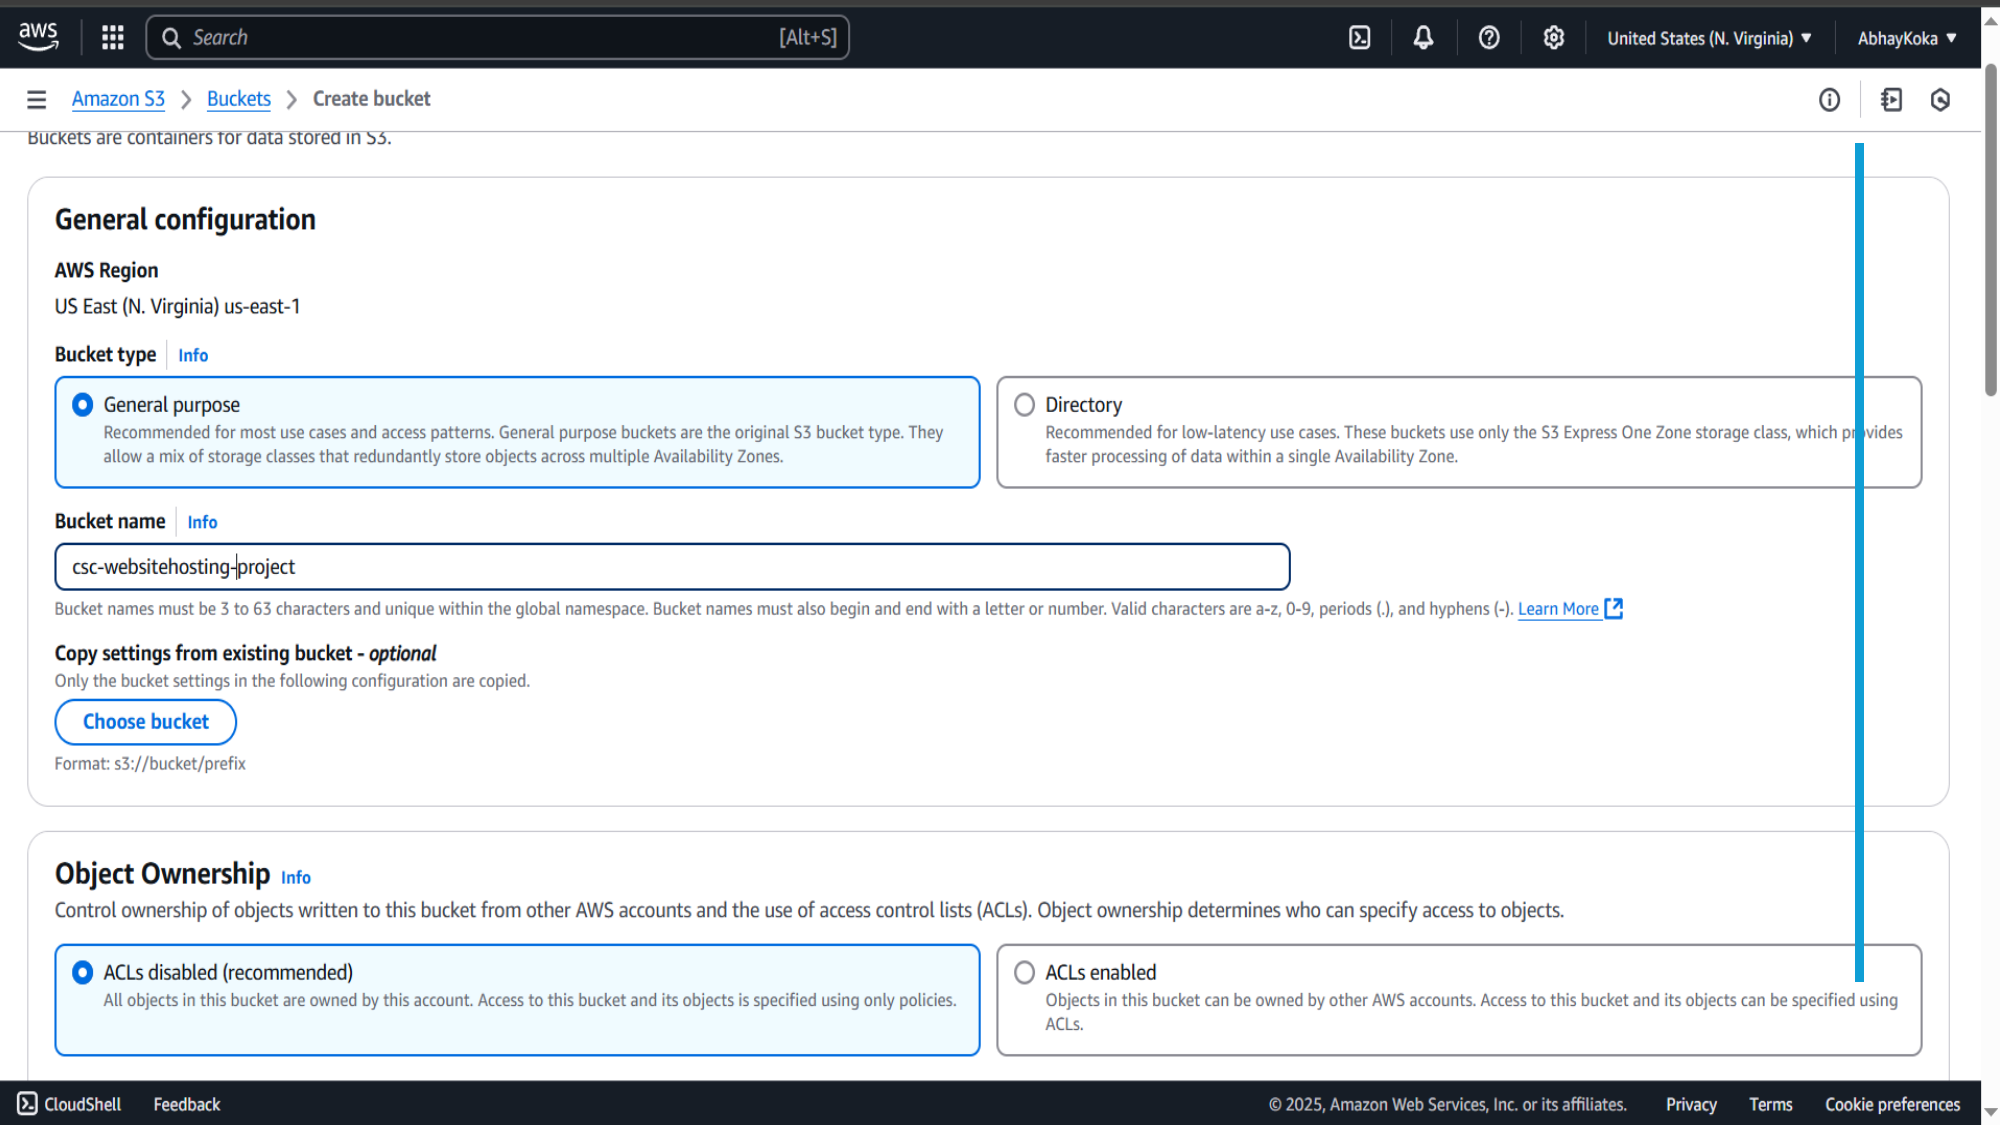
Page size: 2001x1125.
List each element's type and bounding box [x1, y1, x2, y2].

list [0, 0, 2000, 1125]
